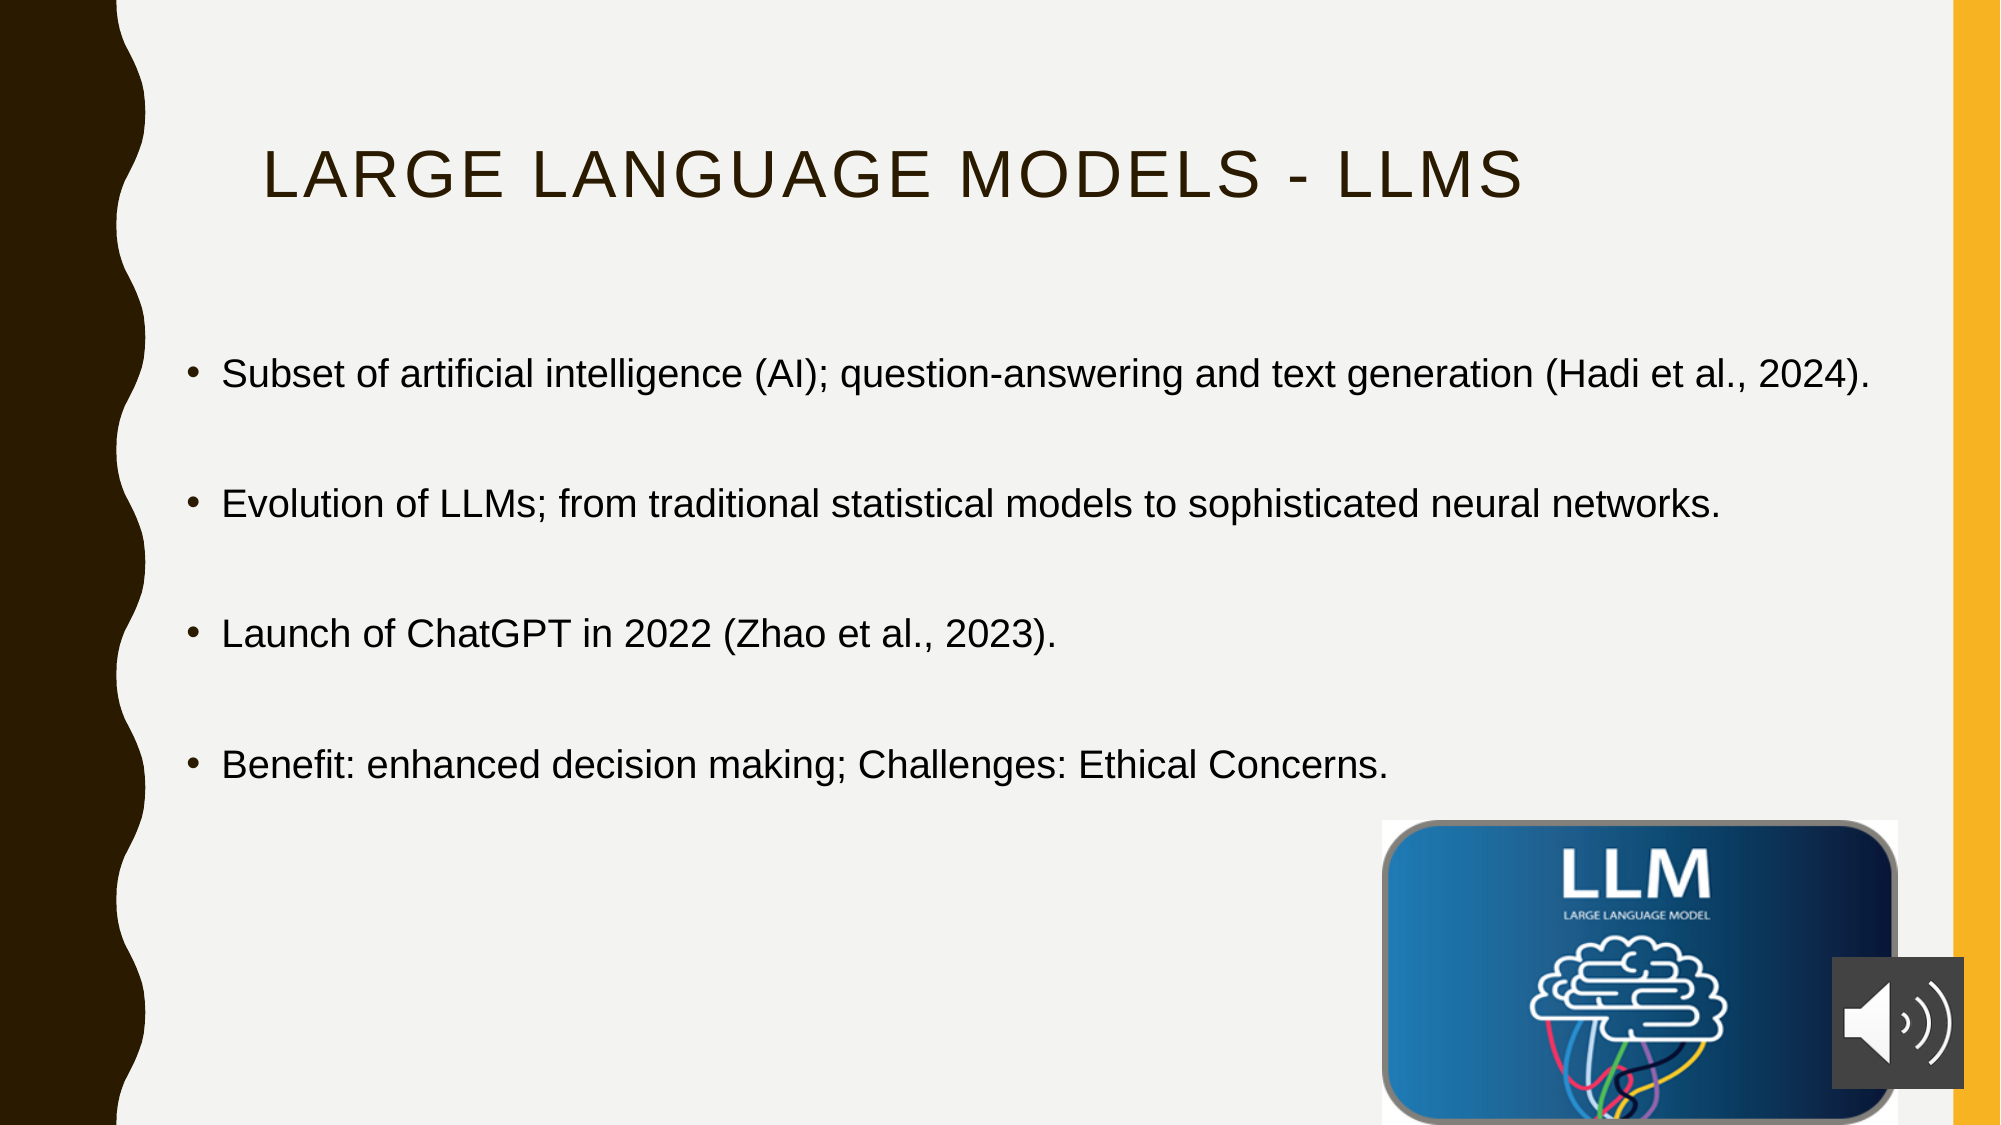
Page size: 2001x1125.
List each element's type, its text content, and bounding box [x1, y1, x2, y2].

list Subset of artificial intelligence (AI); question-answering and text generation (Hadi et al., 2024). Evolution of LLMs; from traditional statistical models to sophisticated neural networks. Launch of ChatGPT in 2022 (Zhao et al., 2023). Benefit: enhanced decision making; Challenges: Ethical Concerns. [171, 275, 1919, 821]
picture [1382, 820, 1965, 1125]
title Large language models - LLMs [247, 131, 1814, 275]
